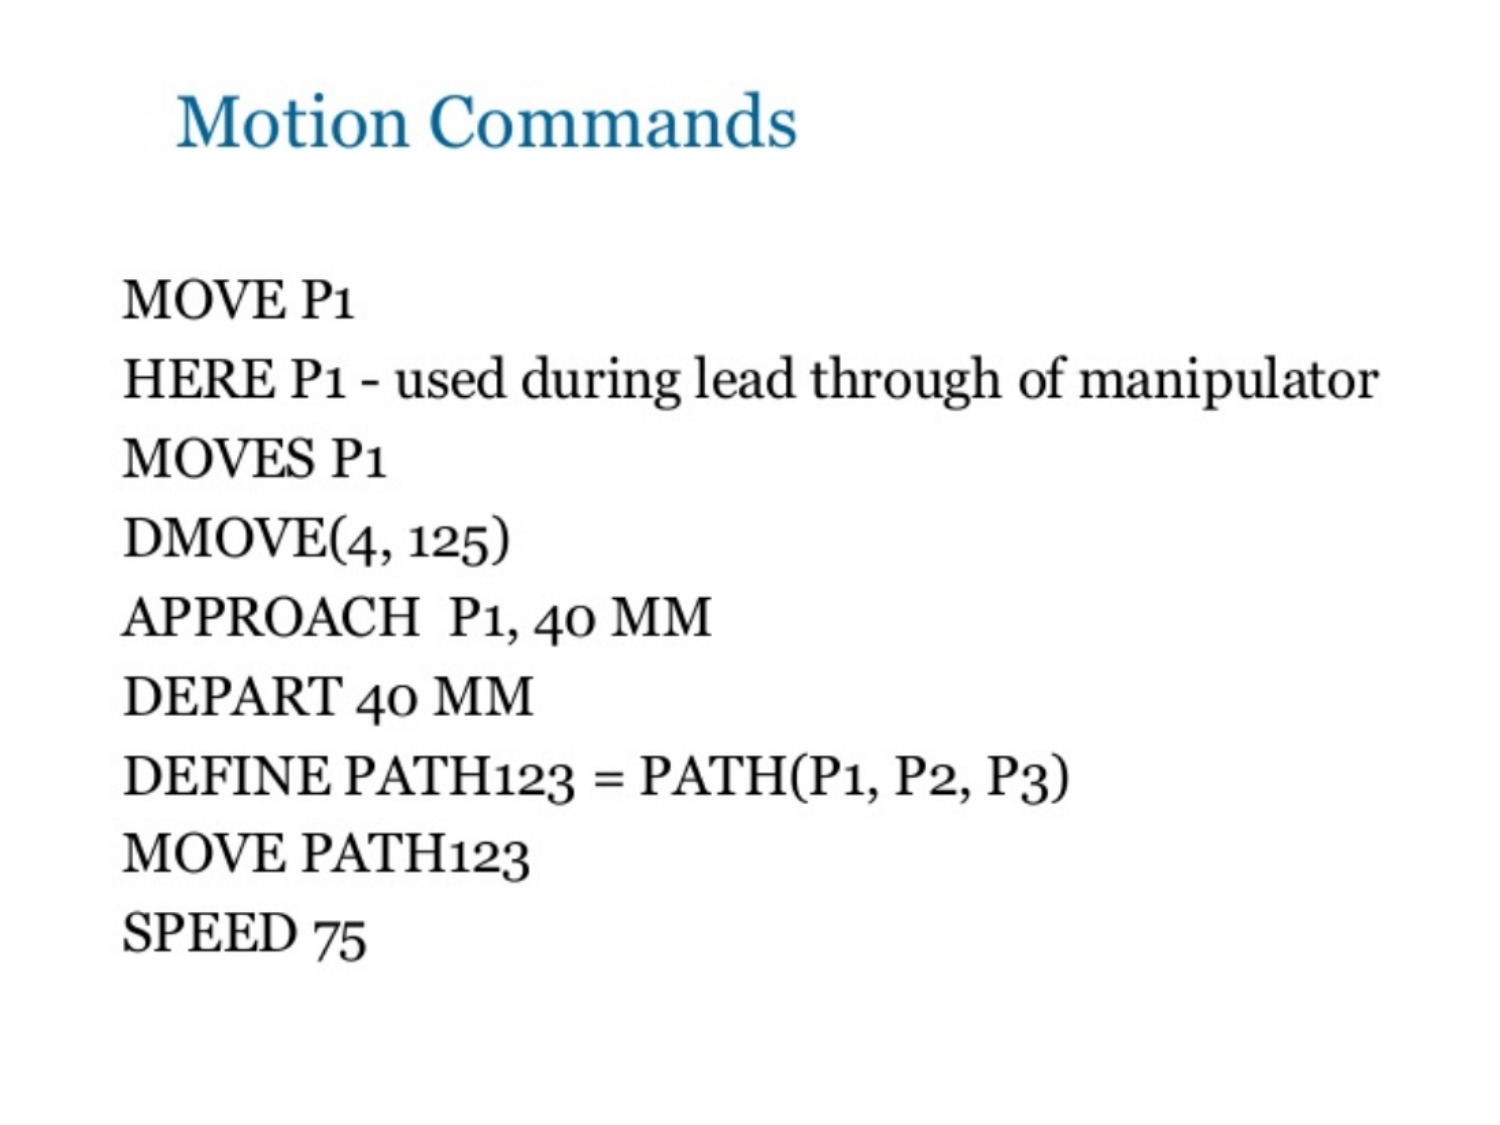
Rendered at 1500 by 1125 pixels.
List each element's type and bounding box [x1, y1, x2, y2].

picture [0, 24, 1495, 1026]
